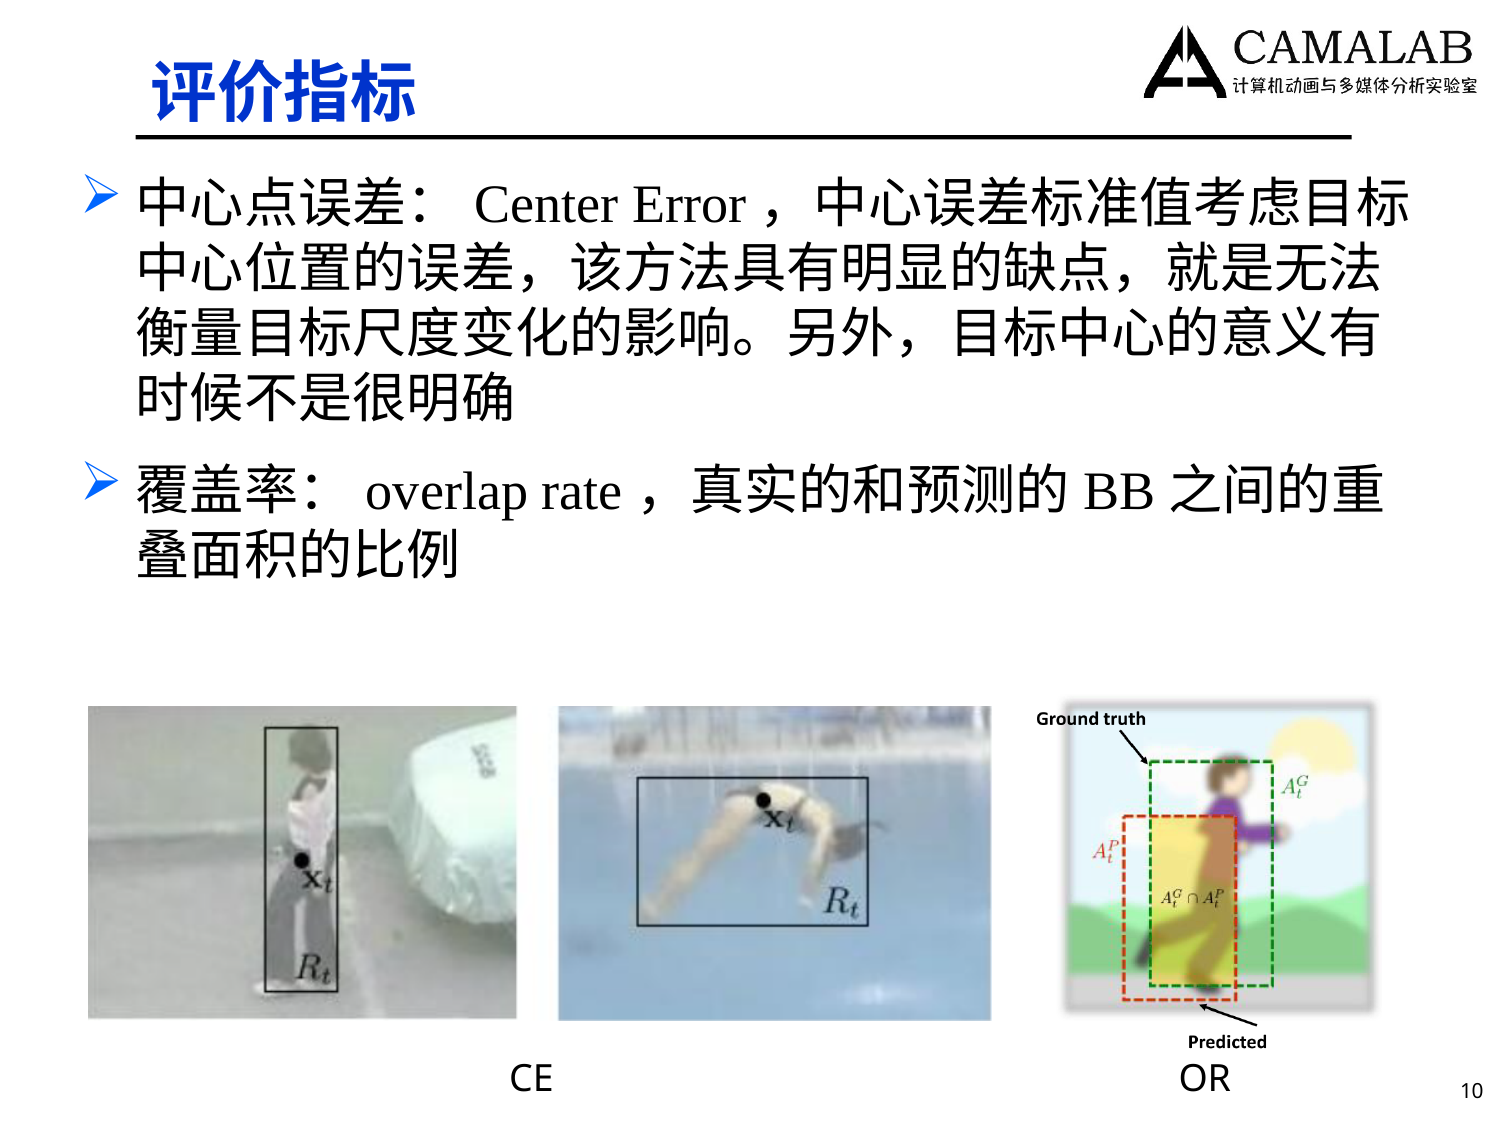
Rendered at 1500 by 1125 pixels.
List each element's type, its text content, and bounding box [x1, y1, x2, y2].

list 中心点误差：Center Error，中心误差标准值考虑目标中心位置的误差，该方法具有明显的缺点，就是无法衡量目标尺度变化的影响。另外，目标中心的意义有时候不是很明确 覆盖率：overlap rate，真实的和预测的BB之间的重叠面积的比例 [64, 160, 1449, 1047]
title 评价指标 [135, 42, 1353, 138]
picture [1033, 692, 1383, 1056]
text_box OR [1080, 1064, 1329, 1107]
text_box CE [407, 1046, 656, 1107]
picture [1139, 19, 1483, 106]
picture [88, 705, 992, 1022]
